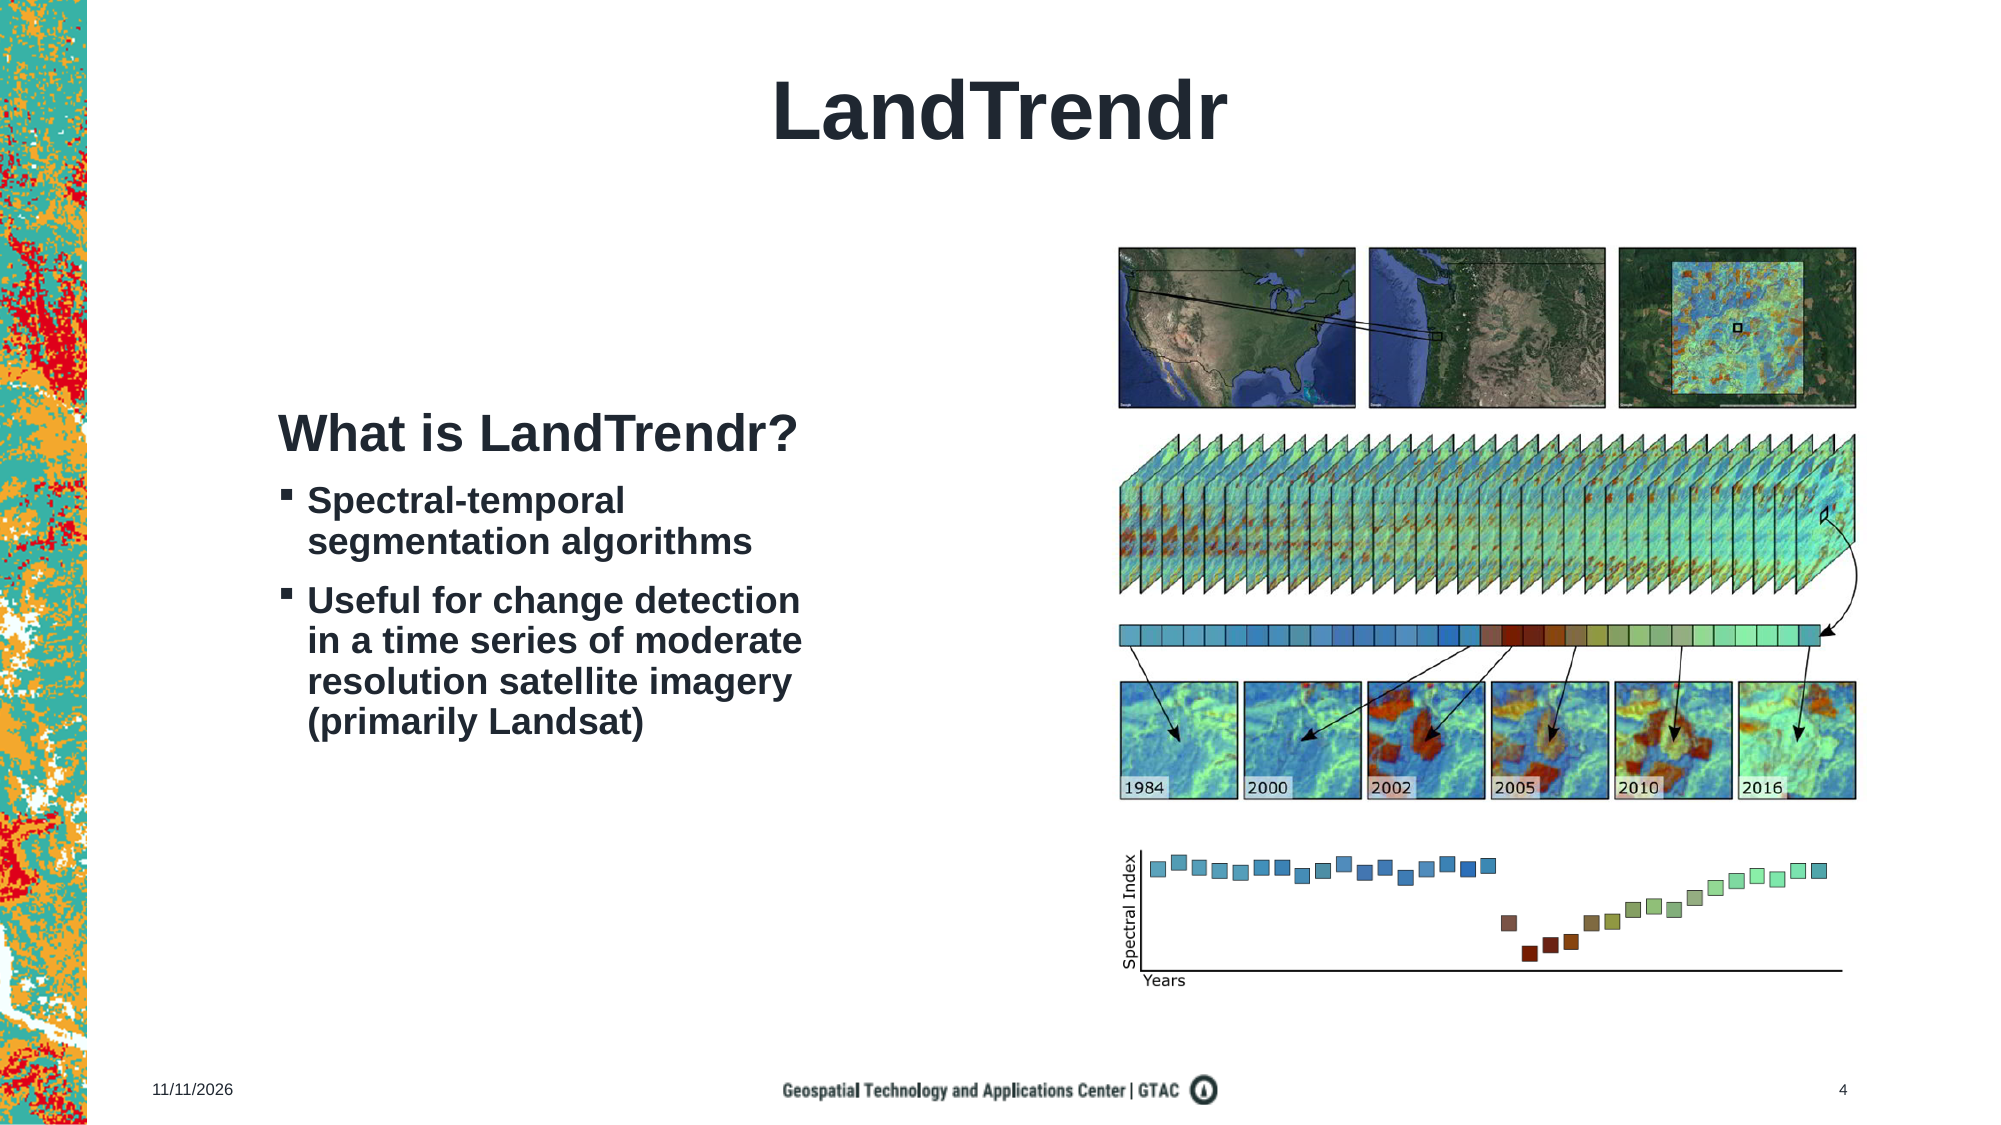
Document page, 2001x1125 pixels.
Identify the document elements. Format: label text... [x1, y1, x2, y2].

text_box What is LandTrendr? Spectral-temporal segmentation algorithms Useful for change detection in a time series of moderate resolution satellite imagery (primarily Landsat) [263, 398, 847, 808]
picture [1108, 836, 1853, 991]
picture [1084, 238, 1867, 808]
picture [0, 0, 87, 1125]
title LandTrendr [137, 59, 1863, 278]
